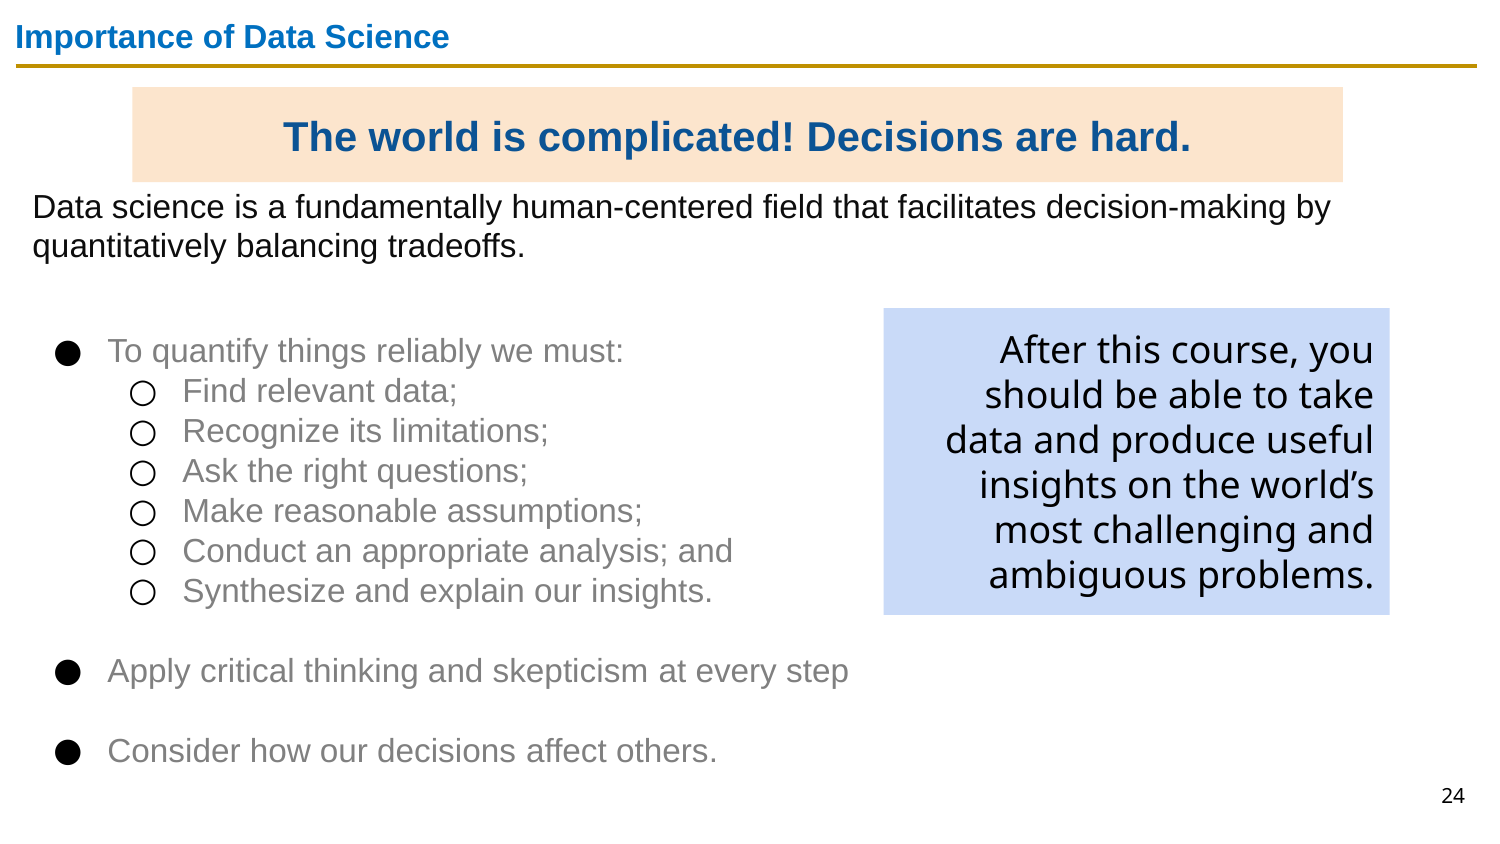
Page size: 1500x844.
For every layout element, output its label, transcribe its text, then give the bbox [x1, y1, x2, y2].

list Data science is a fundamentally human-centered field that facilitates decision-making by quantitatively balancing tradeoffs. To quantify things reliably we must: Find relevant data; Recognize its limitations; Ask the right questions; Make reasonable assumptions; Conduct an appropriate analysis; and Synthesize and explain our insights. Apply critical thinking and skepticism at every step Consider how our decisions affect others. [17, 169, 1416, 627]
text_box After this course, you should be able to take data and produce useful insights on the world’s most challenging and ambiguous problems. [883, 308, 1390, 615]
title Importance of Data Science [0, 0, 1398, 65]
list The world is complicated! Decisions are hard. [132, 87, 1343, 183]
slide_number 24 [1389, 764, 1480, 830]
